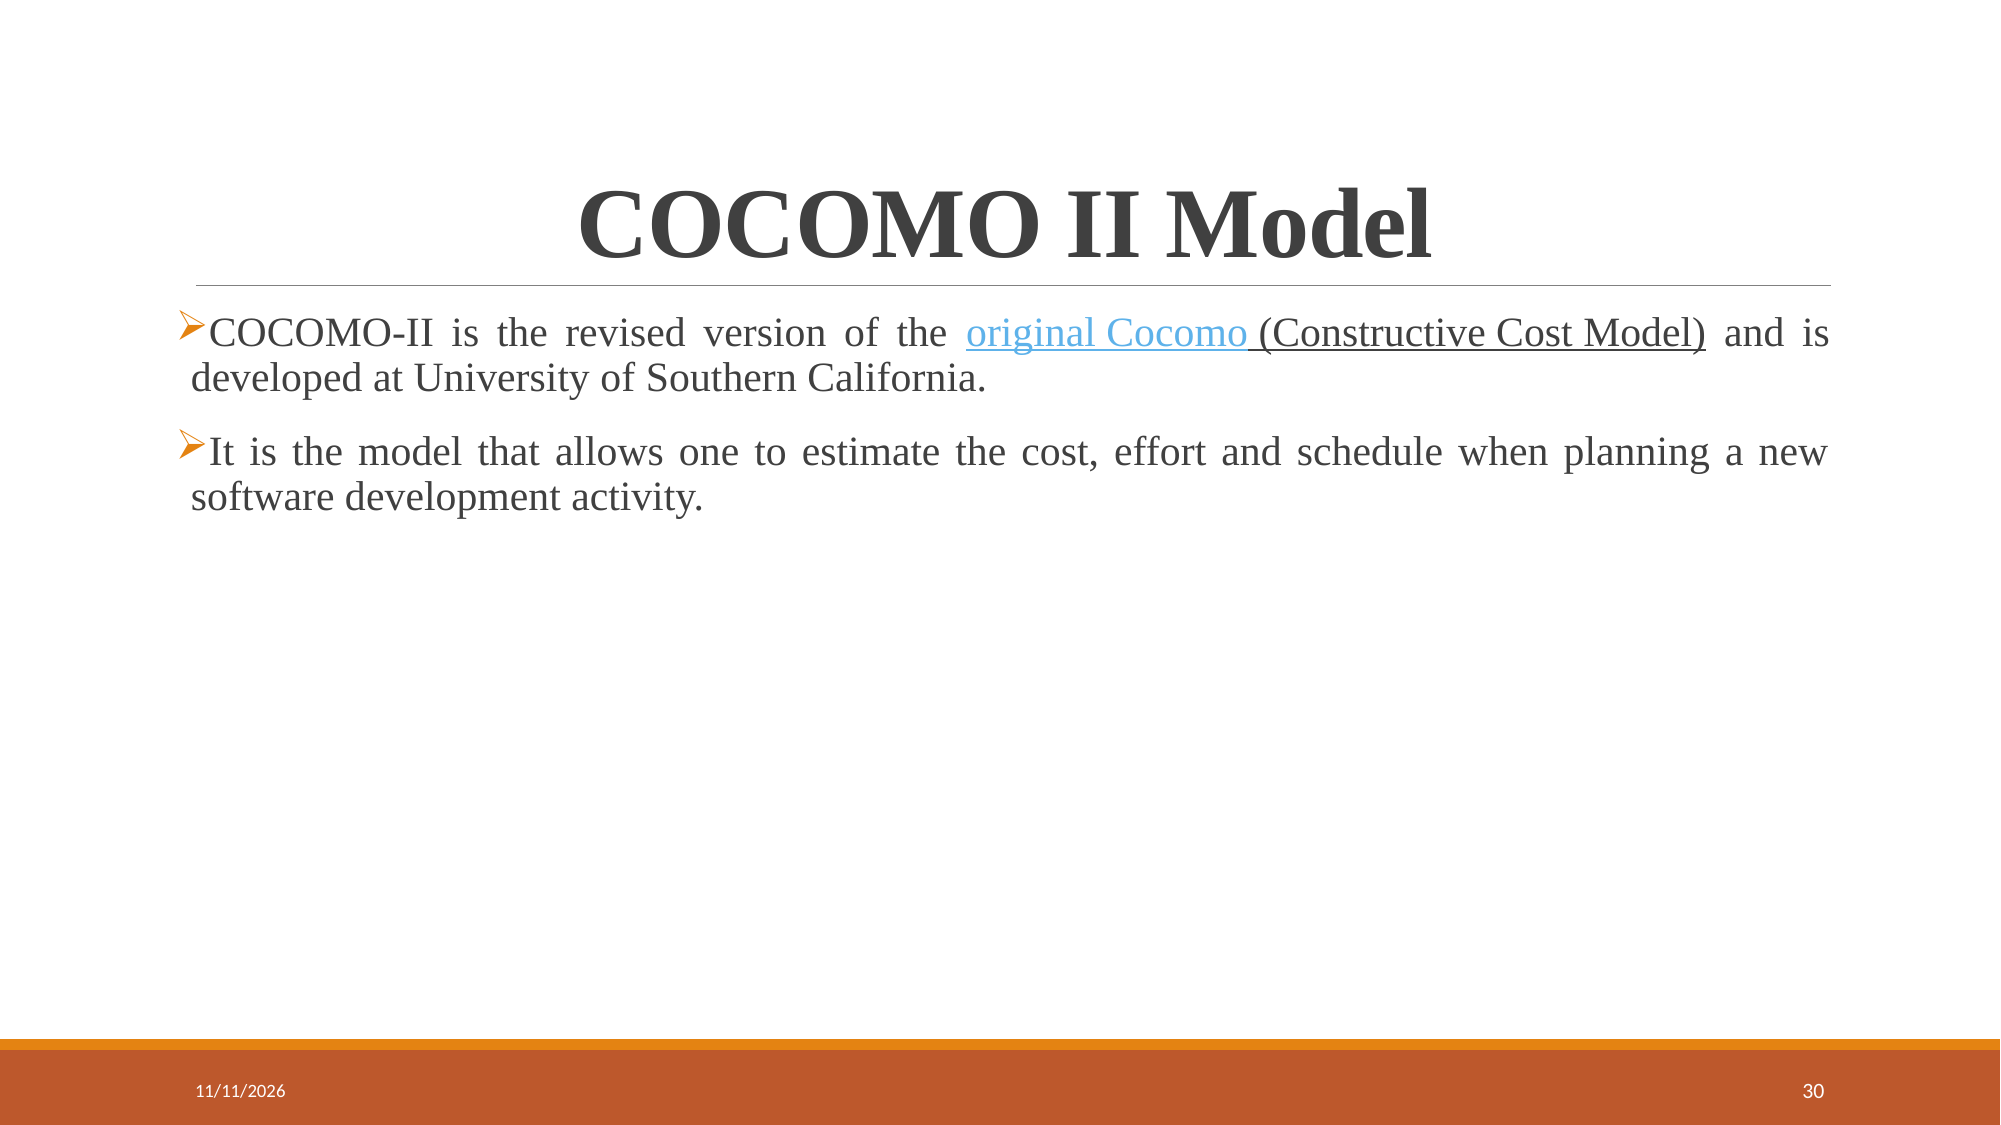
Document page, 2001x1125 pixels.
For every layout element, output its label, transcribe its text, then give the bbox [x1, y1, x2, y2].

title COCOMO II Model [180, 47, 1830, 285]
slide_number 30 [1624, 1059, 1840, 1120]
list COCOMO-II is the revised version of the original Cocomo (Constructive Cost Model) and is developed at University of Southern California. It is the model that allows one to estimate the cost, effort and schedule when planning a new software development activity. [175, 302, 1830, 963]
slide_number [180, 1059, 586, 1120]
